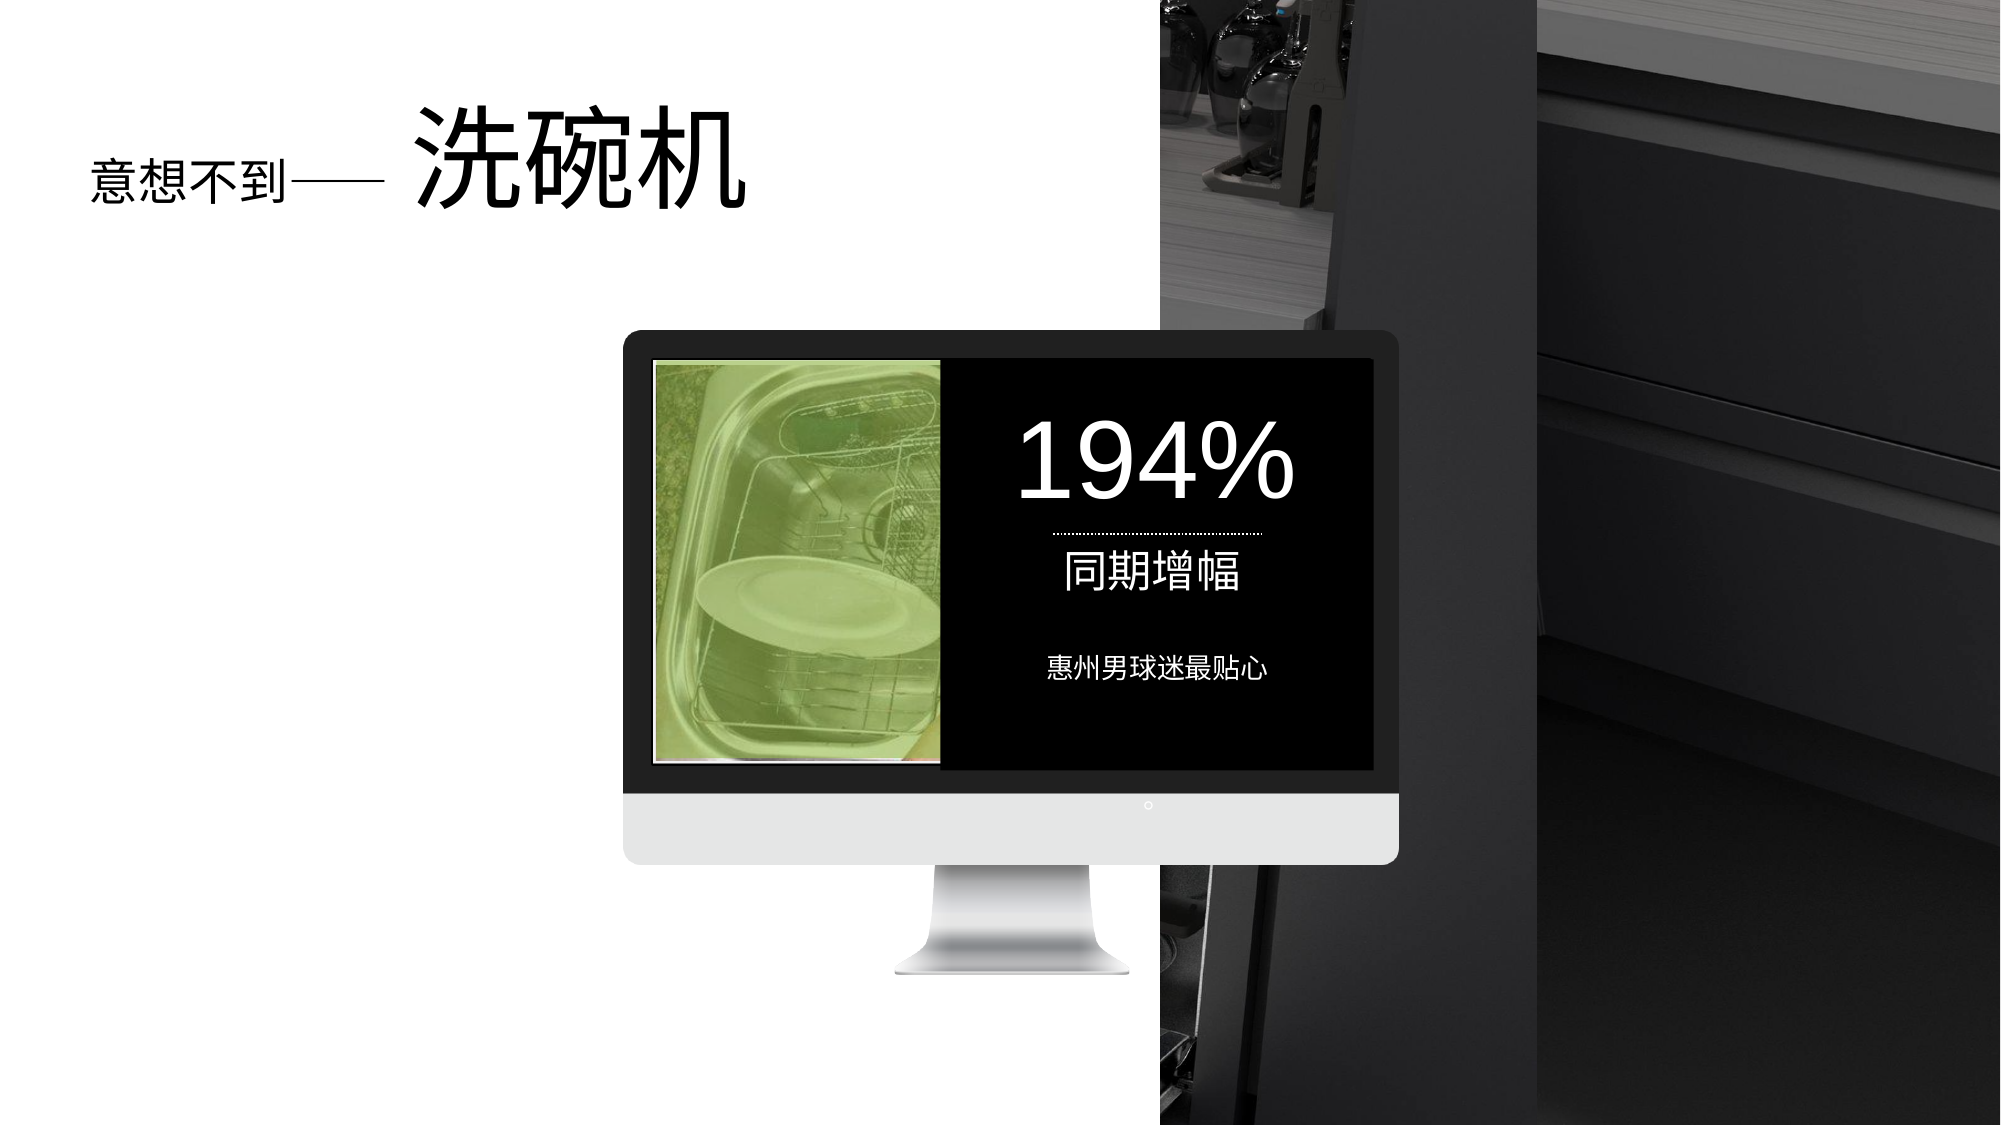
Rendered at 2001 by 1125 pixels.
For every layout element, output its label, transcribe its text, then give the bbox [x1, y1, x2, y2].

list 世界杯消费 [1055, 535, 1258, 539]
title 意想不到—— 洗碗机 [44, 80, 763, 150]
picture [623, 0, 2001, 1125]
